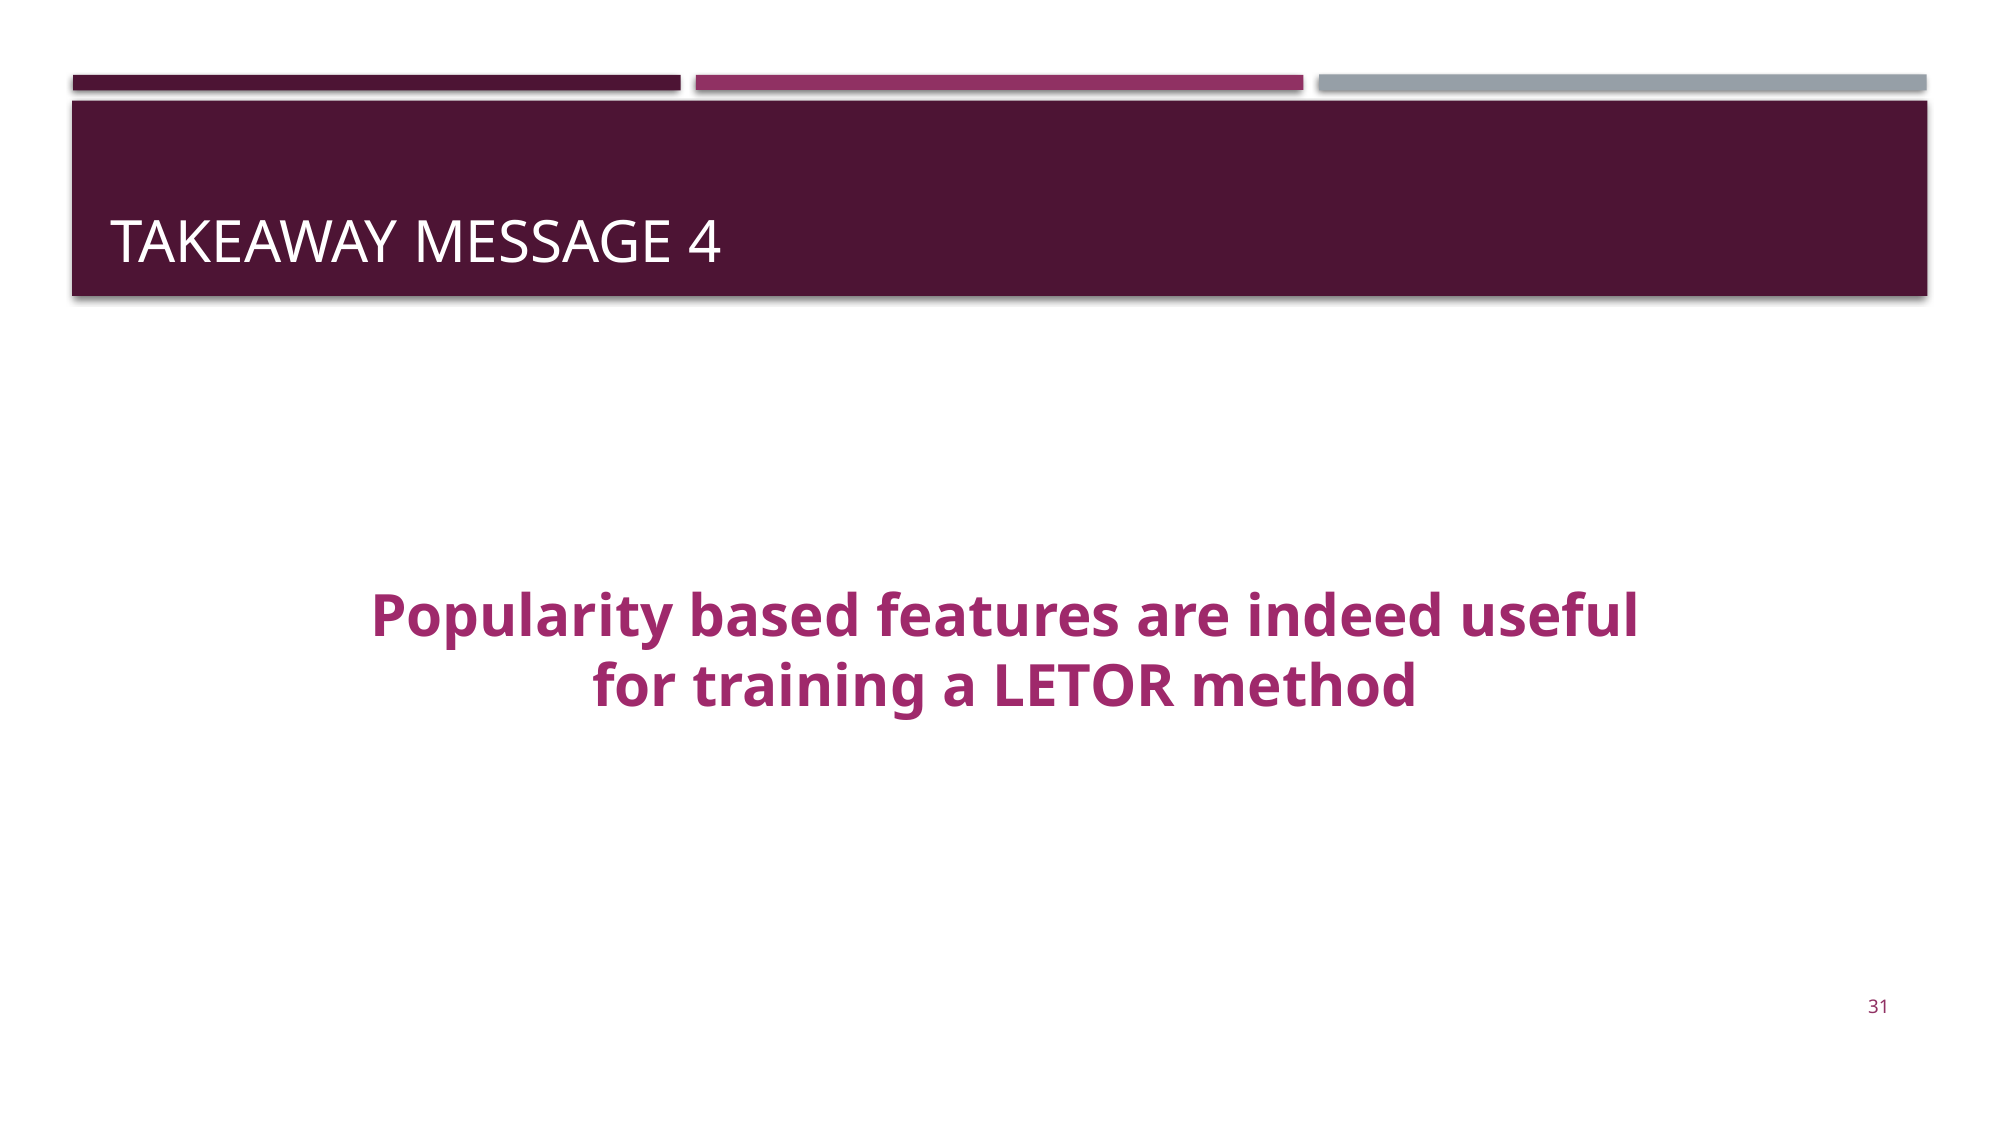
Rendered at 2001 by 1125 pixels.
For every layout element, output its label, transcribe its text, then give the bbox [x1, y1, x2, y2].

slide_number 31 [1732, 977, 1905, 1037]
title takeaway message 4 [95, 115, 1905, 282]
text_box Popularity based features are indeed useful for training a LETOR method [95, 500, 1931, 725]
